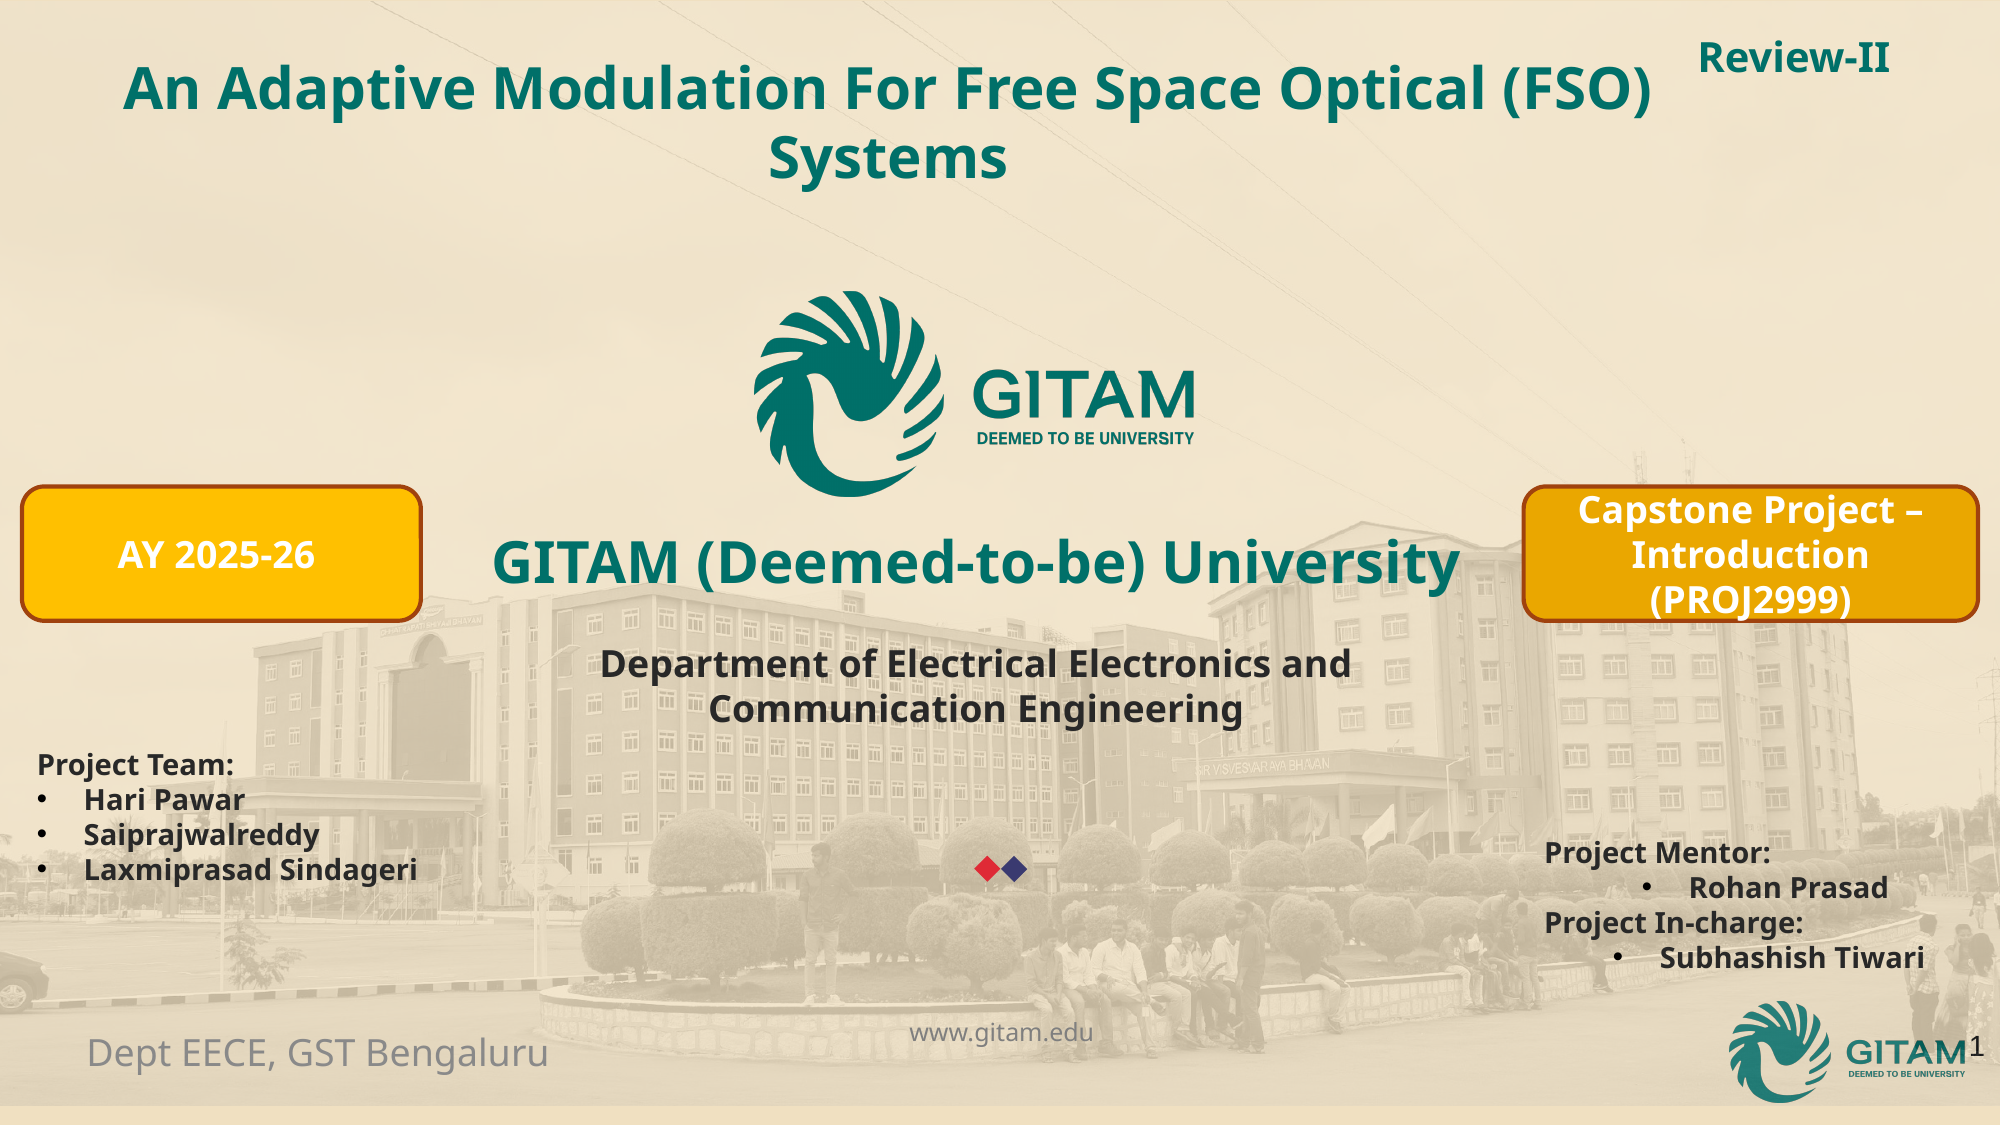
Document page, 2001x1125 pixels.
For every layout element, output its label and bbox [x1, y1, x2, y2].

text_box [981, 850, 1020, 888]
picture [0, 0, 2000, 1107]
